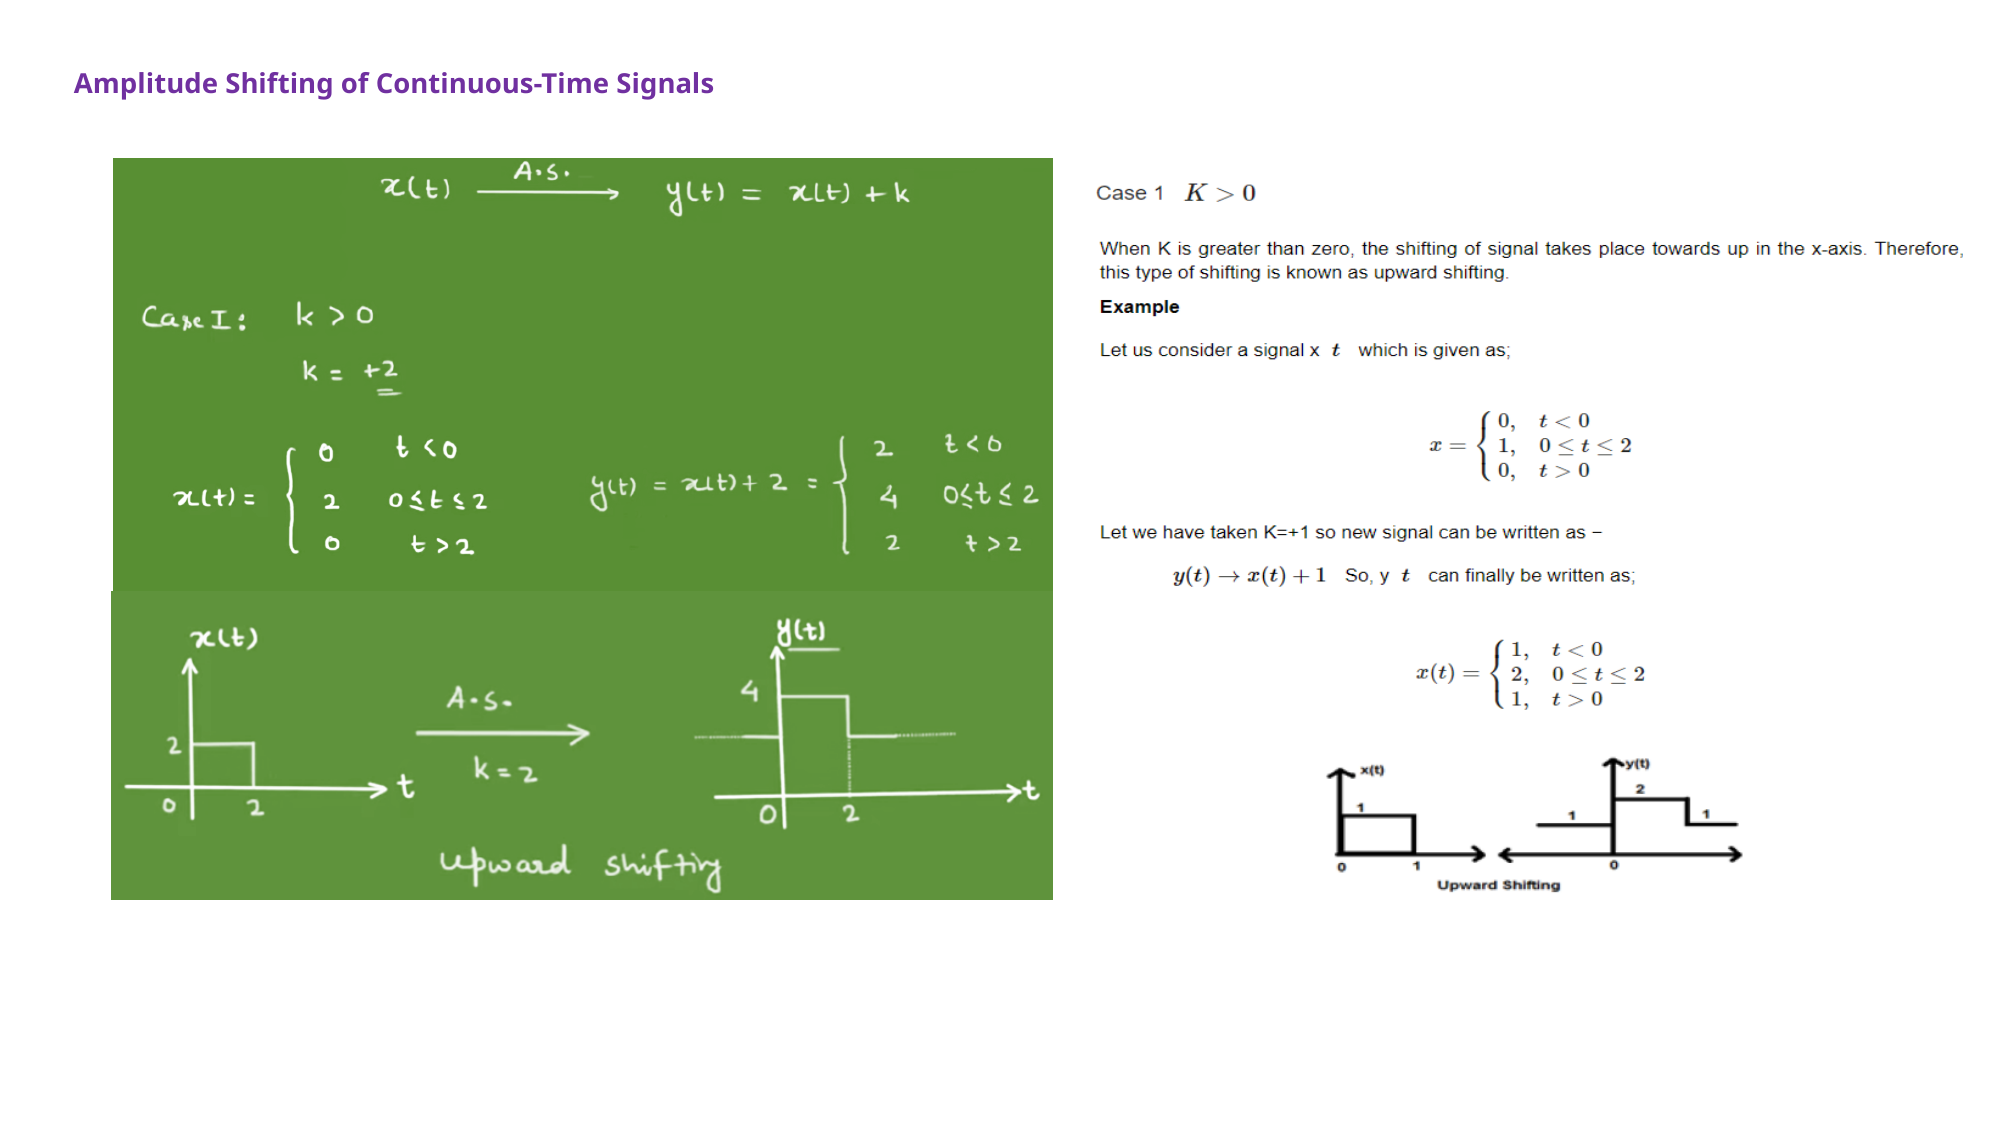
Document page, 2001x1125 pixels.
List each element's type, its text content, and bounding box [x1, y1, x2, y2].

picture [1078, 162, 1980, 904]
picture [111, 158, 1053, 900]
title Amplitude Shifting of Continuous-Time Signals [58, 31, 2000, 142]
